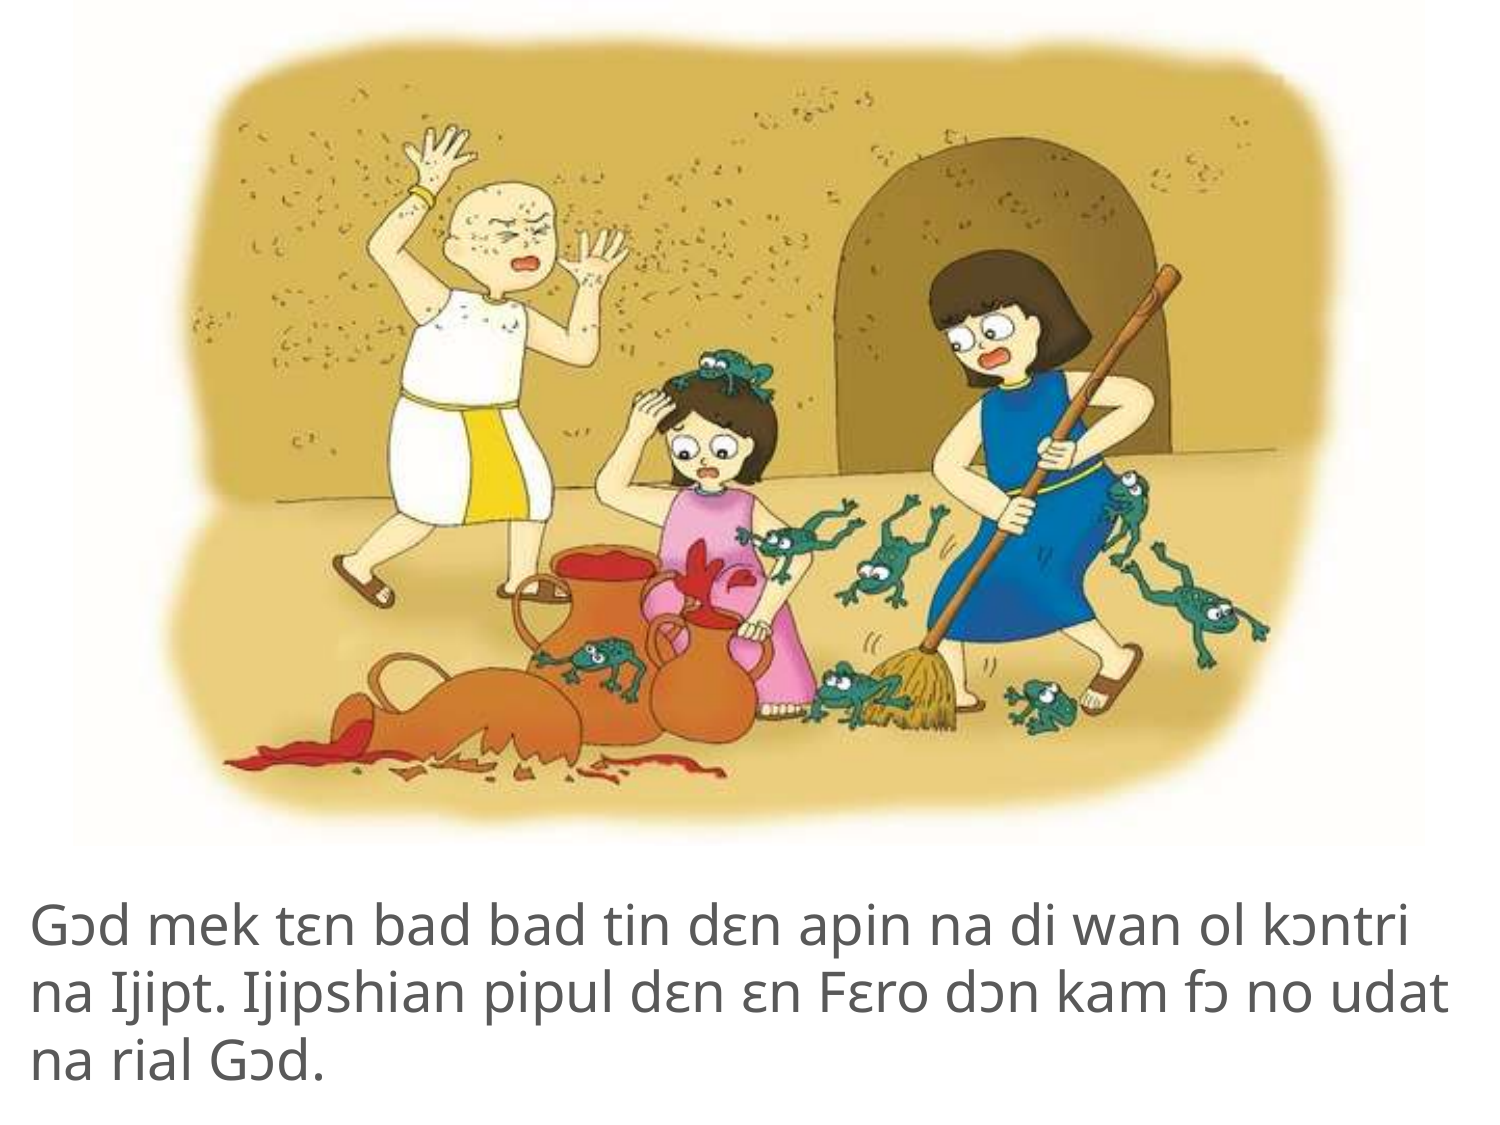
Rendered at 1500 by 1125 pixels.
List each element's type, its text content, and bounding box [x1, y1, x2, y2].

picture [73, 0, 1425, 847]
text_box Gɔd mek tɛn bad bad tin dɛn apin na di wan ol kɔntri na Ijipt. Ijipshian pipul dɛn ɛn Fɛro dɔn kam fɔ no udat na rial Gɔd. [14, 881, 1500, 1099]
